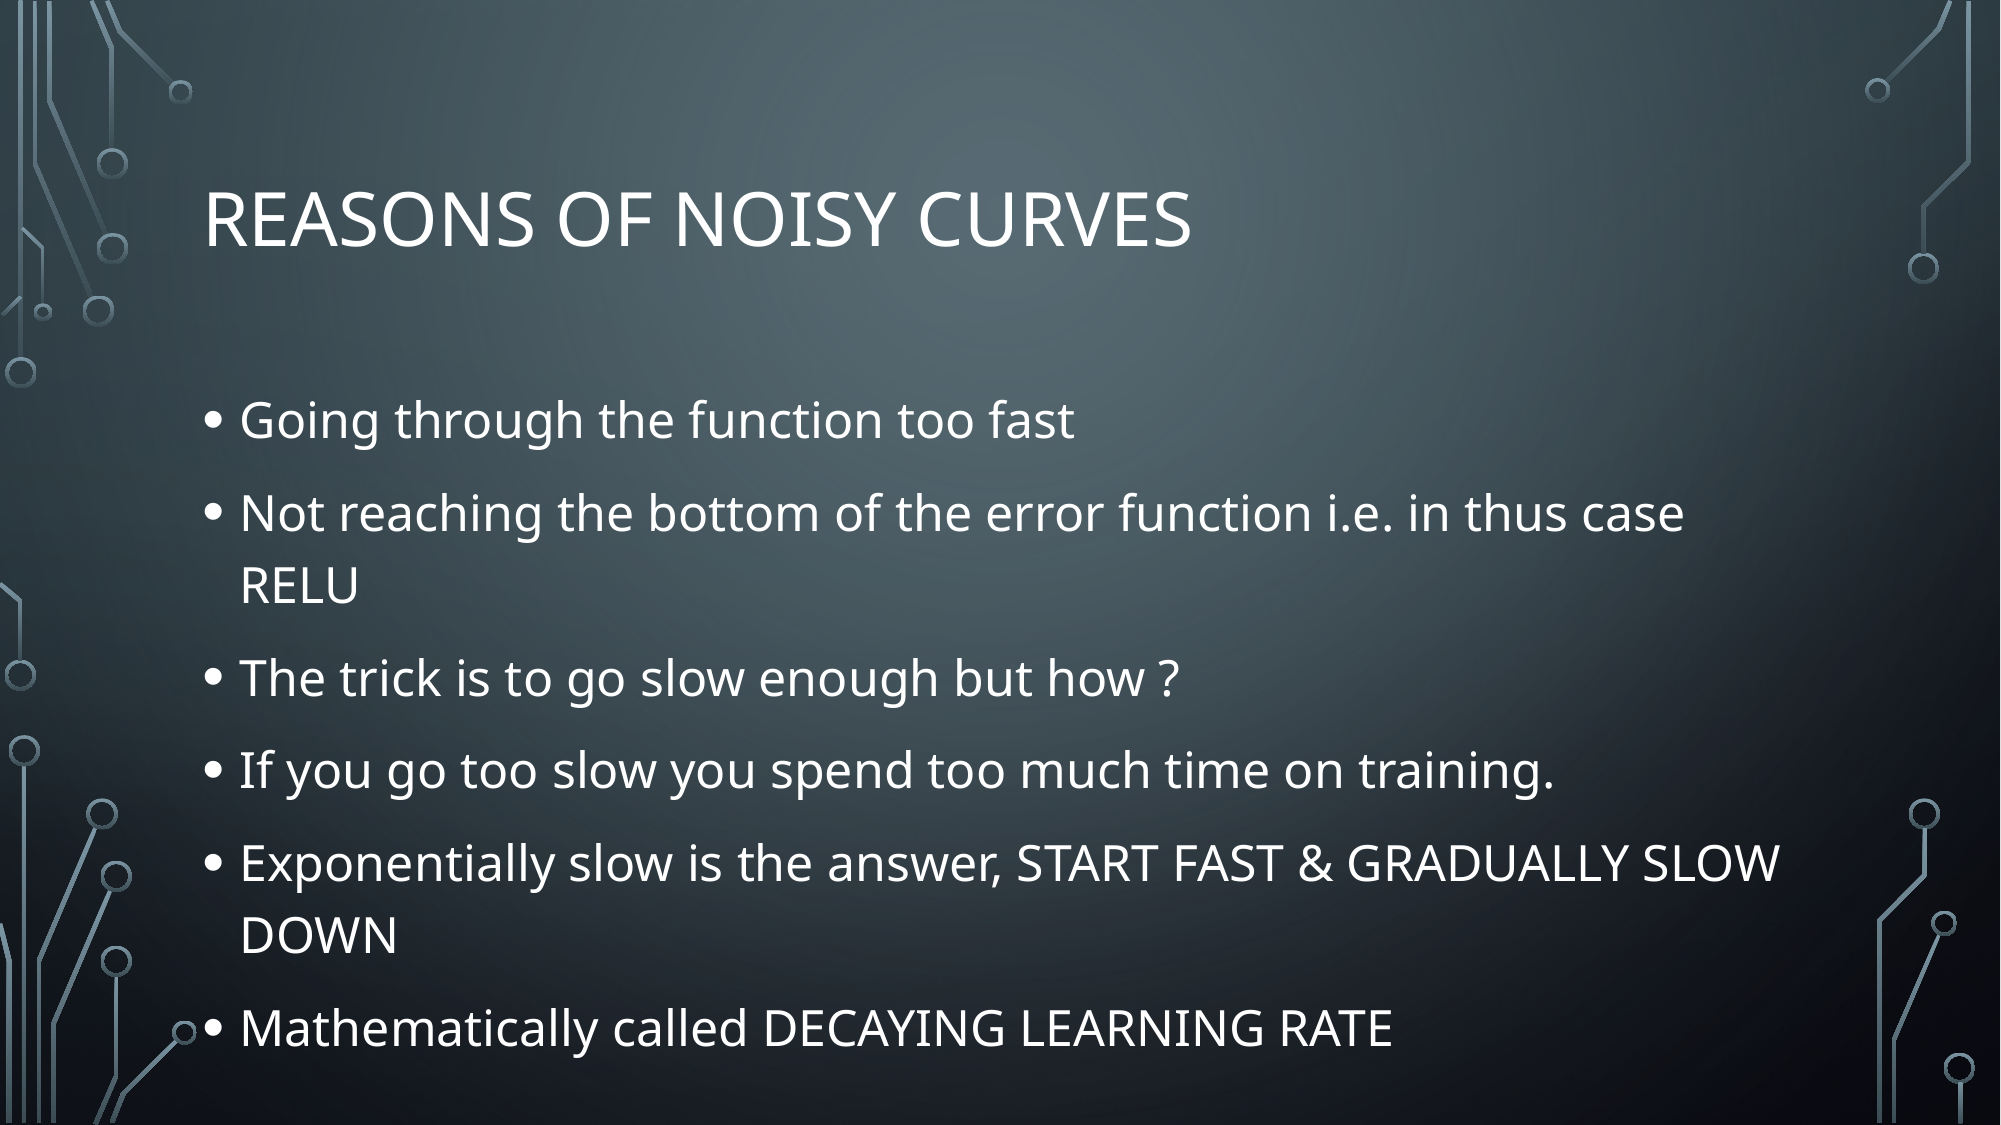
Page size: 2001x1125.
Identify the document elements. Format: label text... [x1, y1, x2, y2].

list Going through the function too fast Not reaching the bottom of the error function i.e. in thus case RELU The trick is to go slow enough but how ? If you go too slow you spend too much time on training. Exponentially slow is the answer, START FAST & GRADUALLY SLOW DOWN Mathematically called DECAYING LEARNING RATE [187, 369, 1813, 950]
title Reasons of noisy curves [187, 101, 1813, 344]
